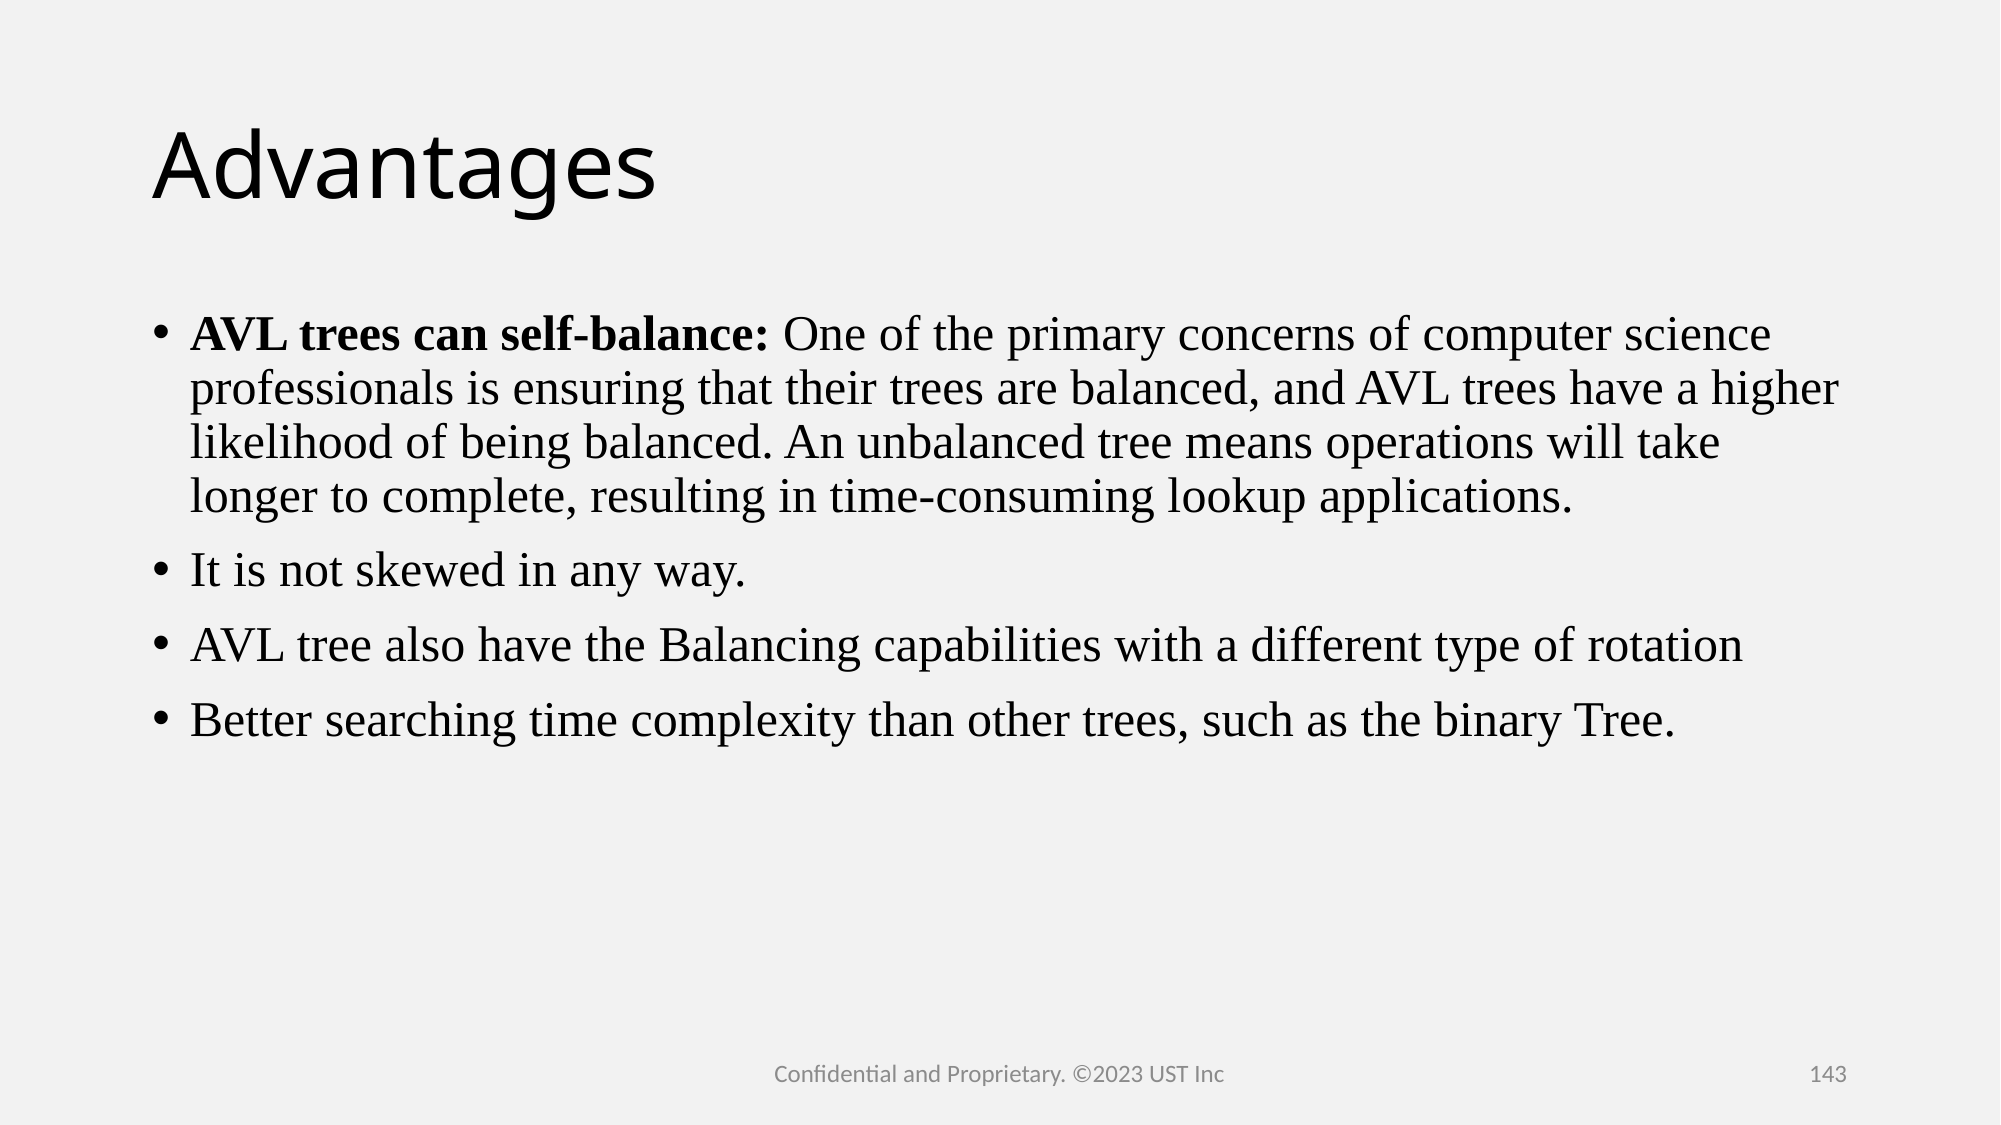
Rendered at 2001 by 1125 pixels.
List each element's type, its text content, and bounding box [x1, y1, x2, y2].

footer Confidential and Proprietary. ©2023 UST Inc [662, 1042, 1338, 1103]
slide_number 143 [1412, 1042, 1863, 1103]
list AVL trees can self-balance: One of the primary concerns of computer science professionals is ensuring that their trees are balanced, and AVL trees have a higher likelihood of being balanced. An unbalanced tree means operations will take longer to complete, resulting in time-consuming lookup applications. It is not skewed in any way. AVL tree also have the Balancing capabilities with a different type of rotation Better searching time complexity than other trees, such as the binary Tree. [137, 299, 1863, 1014]
title Advantages [137, 59, 1863, 278]
